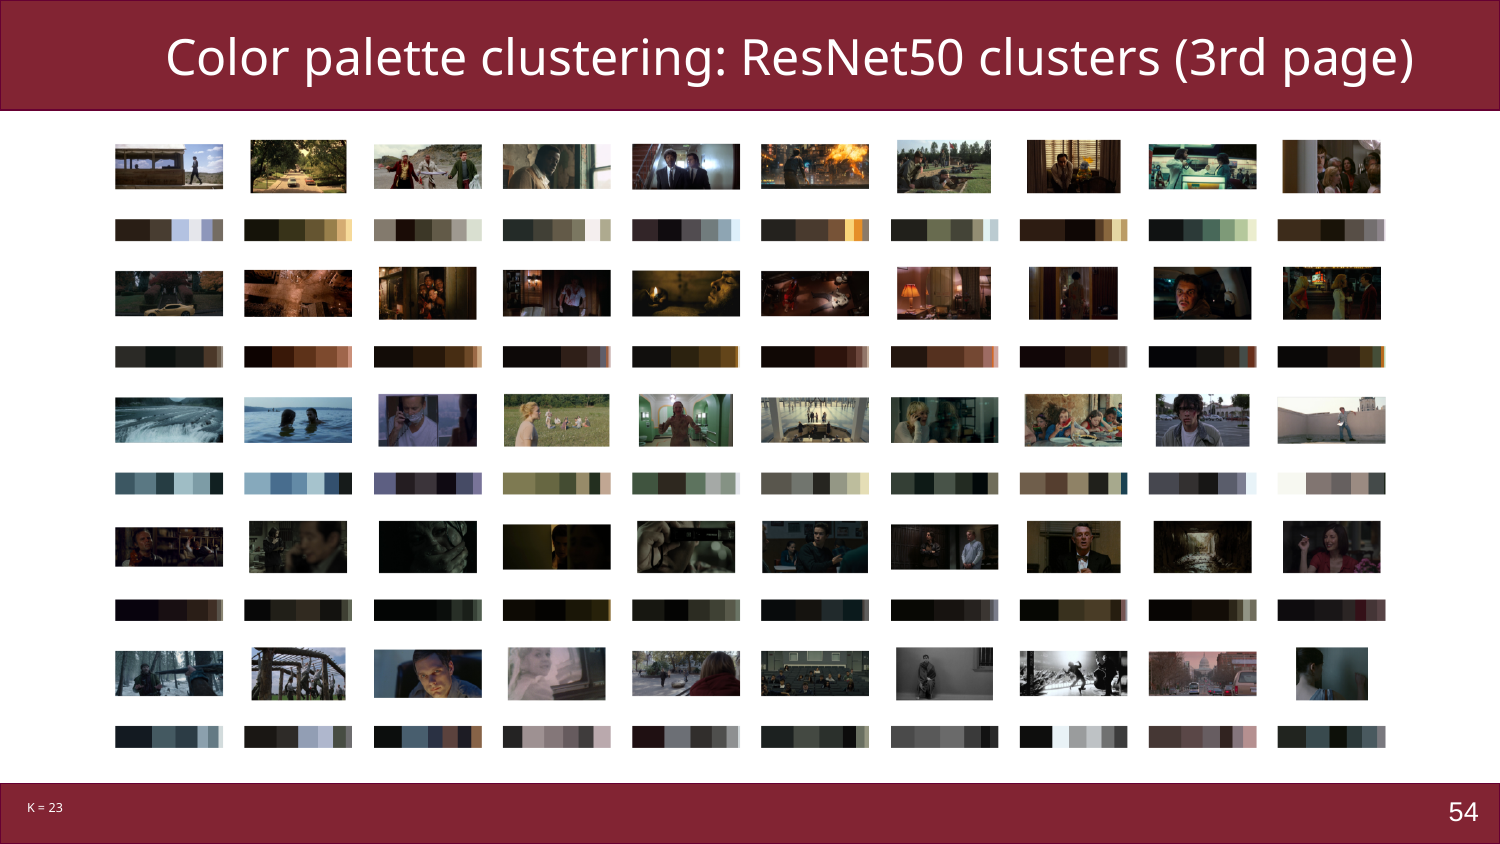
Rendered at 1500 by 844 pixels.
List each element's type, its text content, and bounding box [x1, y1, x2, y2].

text_box [0, 783, 1403, 844]
text_box Color palette clustering: ResNet50 clusters (3rd page) [0, 0, 1500, 111]
slide_number ‹#› [1403, 779, 1494, 844]
text_box [1494, 783, 1500, 844]
picture [110, 134, 1390, 759]
text_box K = 23 [12, 788, 92, 824]
